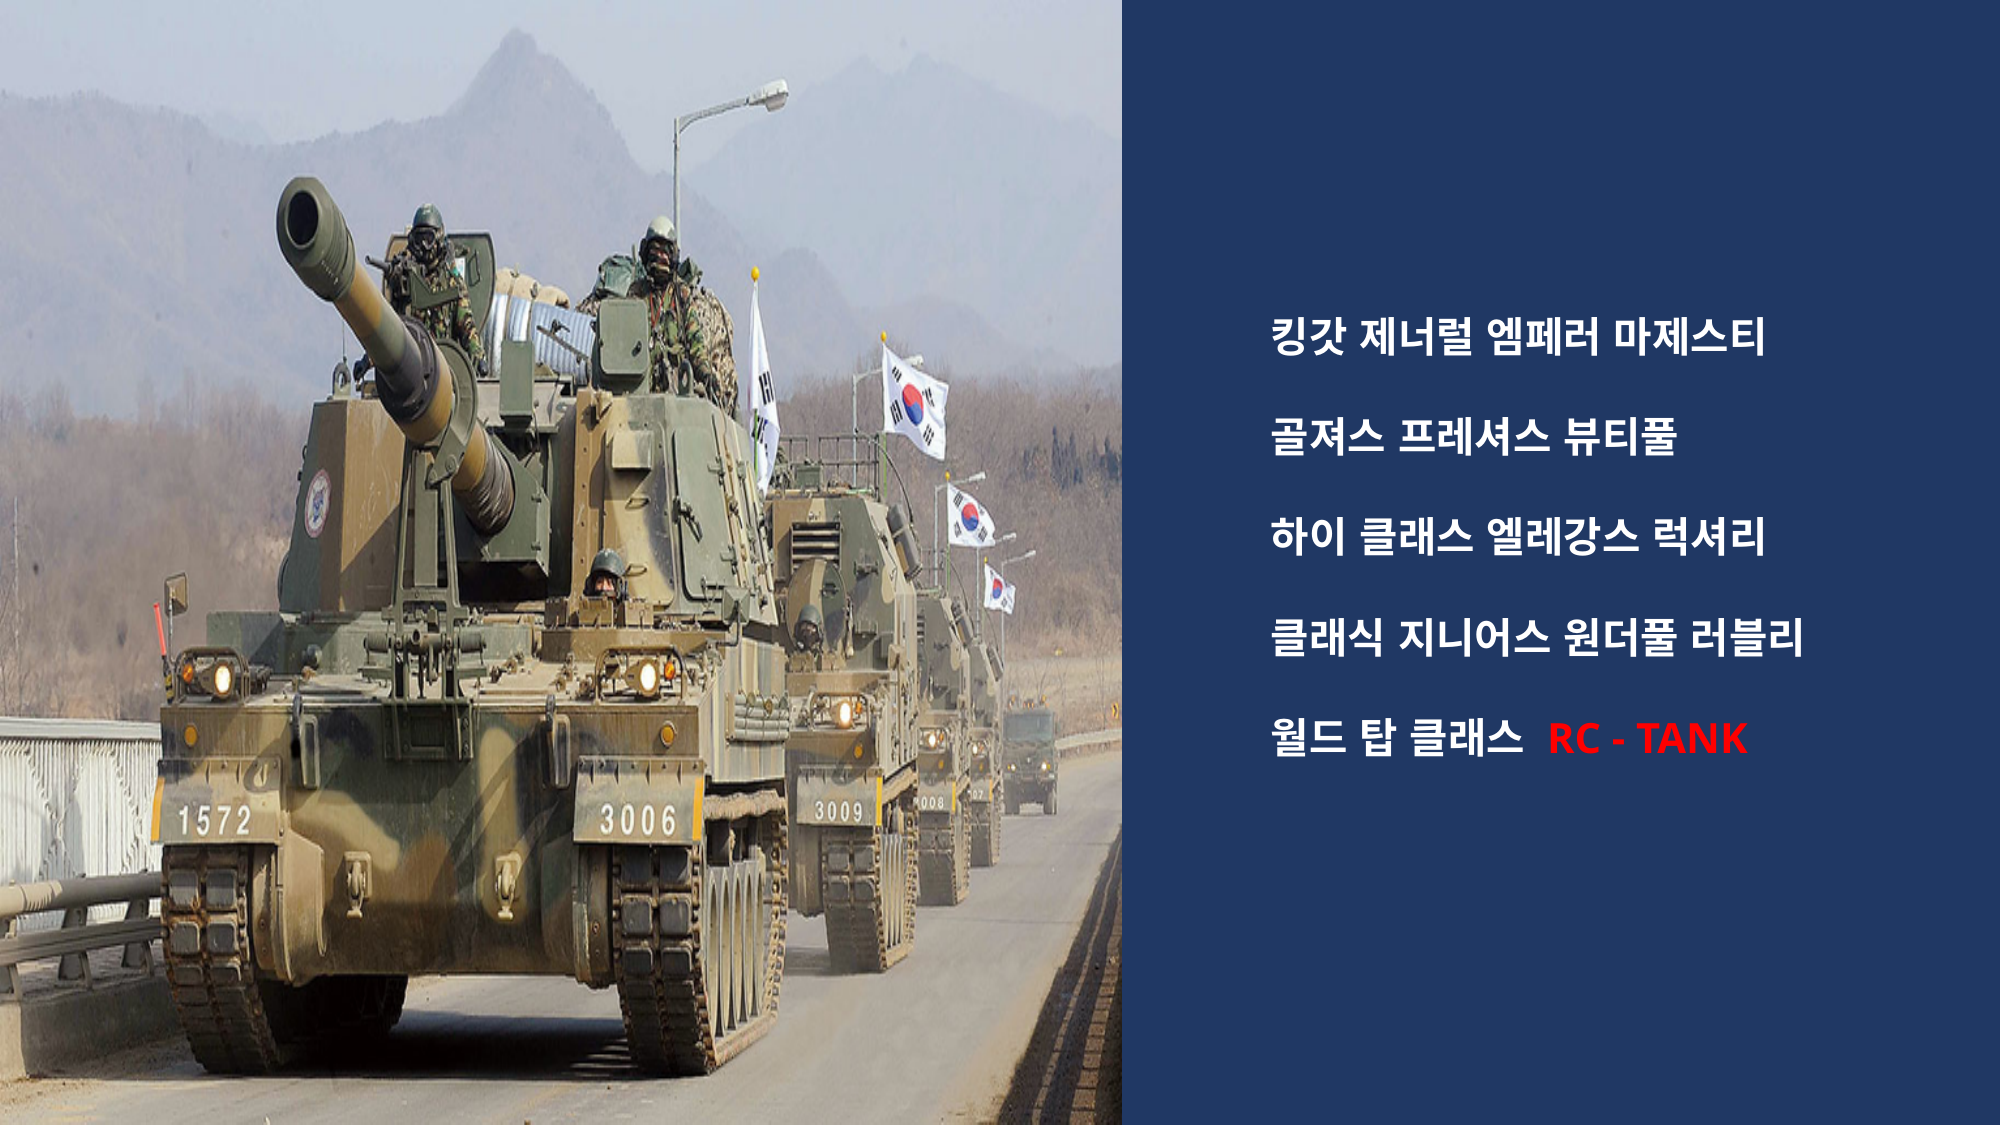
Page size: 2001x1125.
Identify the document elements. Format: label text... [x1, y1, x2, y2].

text_box 킹갓 제너럴 엠페러 마제스티 골져스 프레셔스 뷰티풀 하이 클래스 엘레강스 럭셔리 클래식 지니어스 원더풀 러블리 월드 탑 클래스 RC - TANK [1255, 303, 1870, 769]
picture [0, 0, 1122, 1125]
